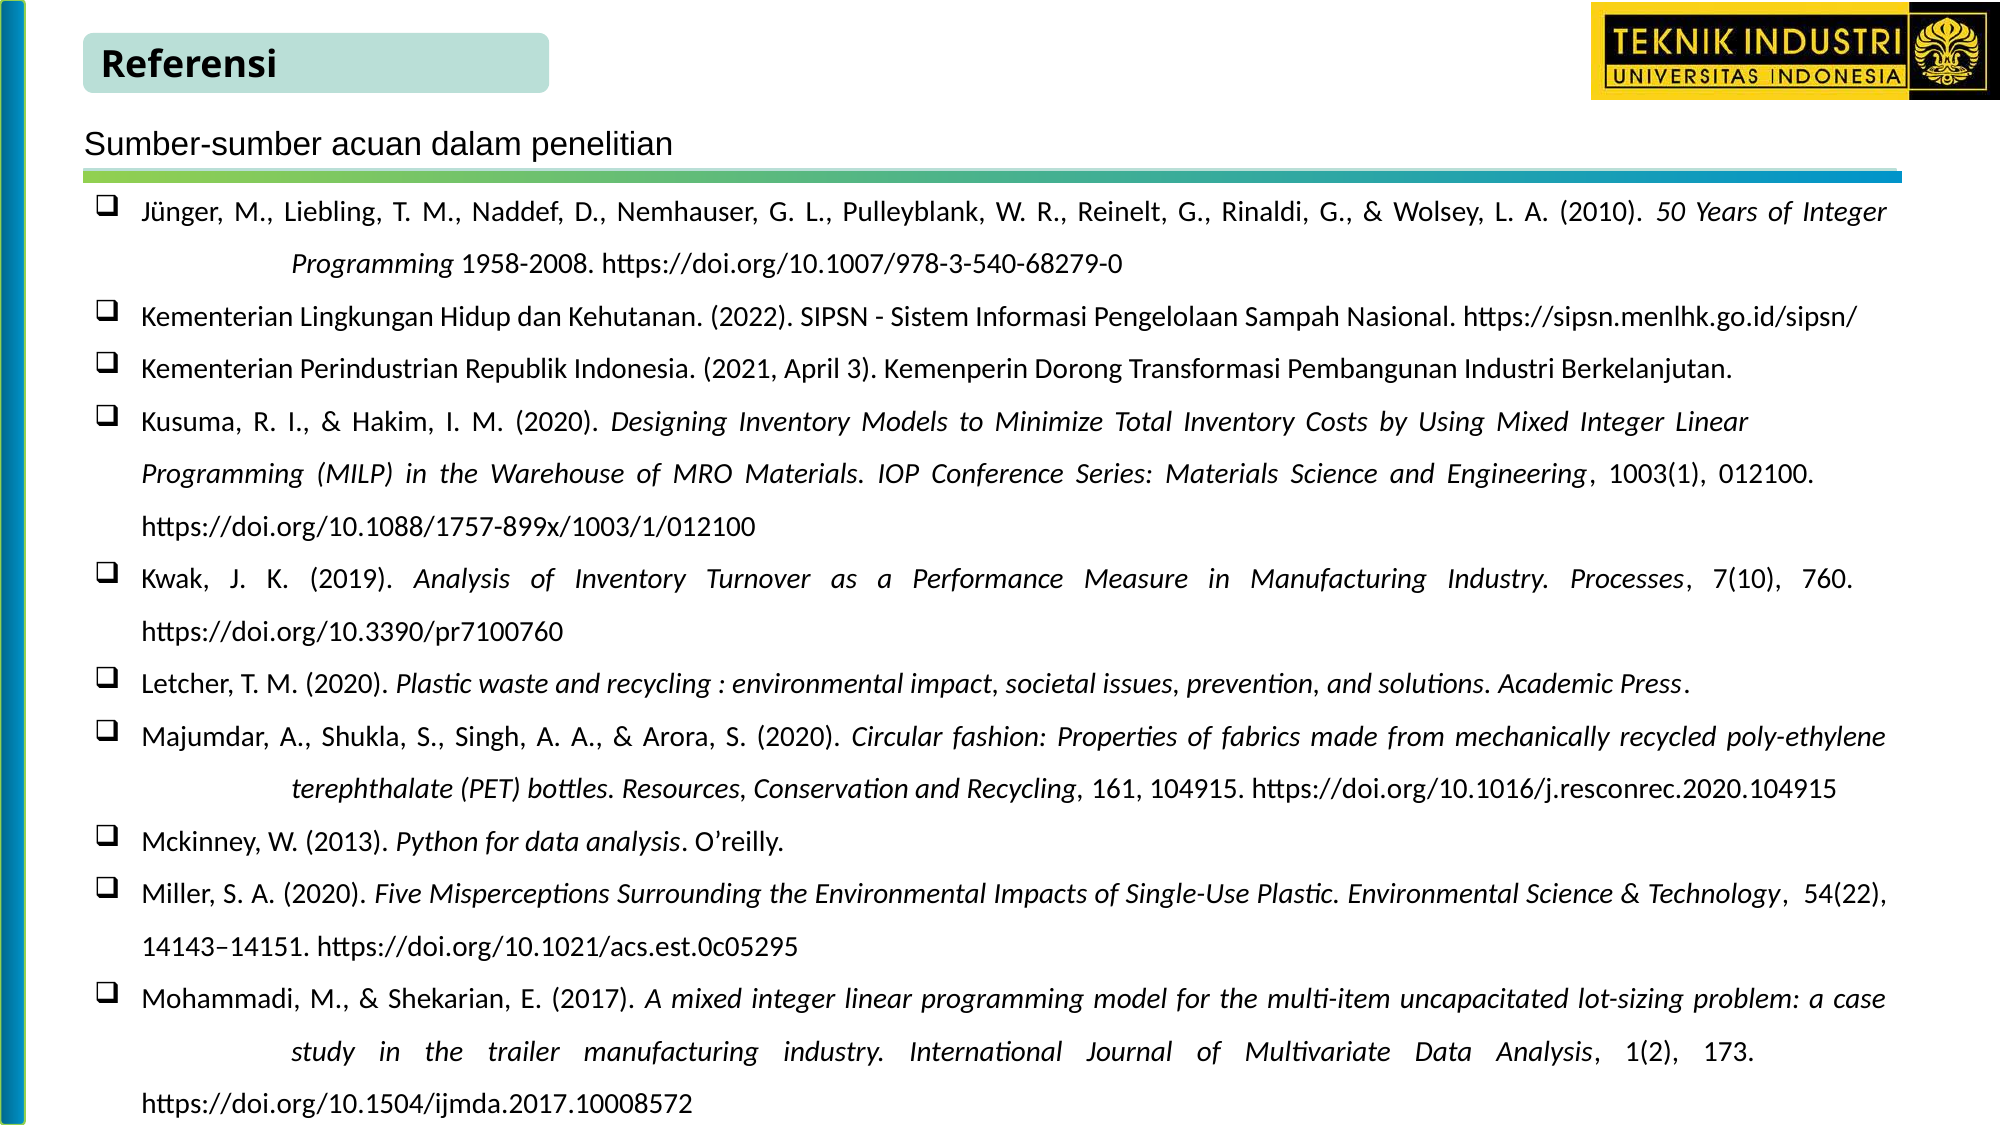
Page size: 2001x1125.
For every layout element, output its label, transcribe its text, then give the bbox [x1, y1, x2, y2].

text_box [82, 171, 1903, 184]
text_box Jünger, M., Liebling, T. M., Naddef, D., Nemhauser, G. L., Pulleyblank, W. R., Reinelt, G., Rinaldi, G., & Wolsey, L. A. (2010). 50 Years of Integer Programming 1958-2008. https://doi.org/10.1007/978-3-540-68279-0 Kementerian Lingkungan Hidup dan Kehutanan. (2022). SIPSN - Sistem Informasi Pengelolaan Sampah Nasional. https://sipsn.menlhk.go.id/sipsn/ Kementerian Perindustrian Republik Indonesia. (2021, April 3). Kemenperin Dorong Transformasi Pembangunan Industri Berkelanjutan. Kusuma, R. I., & Hakim, I. M. (2020). Designing Inventory Models to Minimize Total Inventory Costs by Using Mixed Integer Linear Programming (MILP) in the Warehouse of MRO Materials. IOP Conference Series: Materials Science and Engineering, 1003(1), 012100. https://doi.org/10.1088/1757-899x/1003/1/012100 Kwak, J. K. (2019). Analysis of Inventory Turnover as a Performance Measure in Manufacturing Industry. Processes, 7(10), 760. https://doi.org/10.3390/pr7100760 Letcher, T. M. (2020). Plastic waste and recycling : environmental impact, societal issues, prevention, and solutions. Academic Press. Majumdar, A., Shukla, S., Singh, A. A., & Arora, S. (2020). Circular fashion: Properties of fabrics made from mechanically recycled poly-ethylene terephthalate (PET) bottles. Resources, Conservation and Recycling, 161, 104915. https://doi.org/10.1016/j.resconrec.2020.104915 Mckinney, W. (2013). Python for data analysis. O’reilly. Miller, S. A. (2020). Five Misperceptions Surrounding the Environmental Impacts of Single-Use Plastic. Environmental Science & Technology, 54(22), 14143–14151. https://doi.org/10.1021/acs.est.0c05295 Mohammadi, M., & Shekarian, E. (2017). A mixed integer linear programming model for the multi-item uncapacitated lot-sizing problem: a case study in the trailer manufacturing industry. International Journal of Multivariate Data Analysis, 1(2), 173. https://doi.org/10.1504/ijmda.2017.10008572 [69, 180, 1914, 1125]
text_box [0, 0, 26, 1125]
text_box Referensi [81, 31, 551, 94]
text_box Sumber-sumber acuan dalam penelitian [69, 119, 1960, 180]
picture [1591, 2, 2000, 100]
